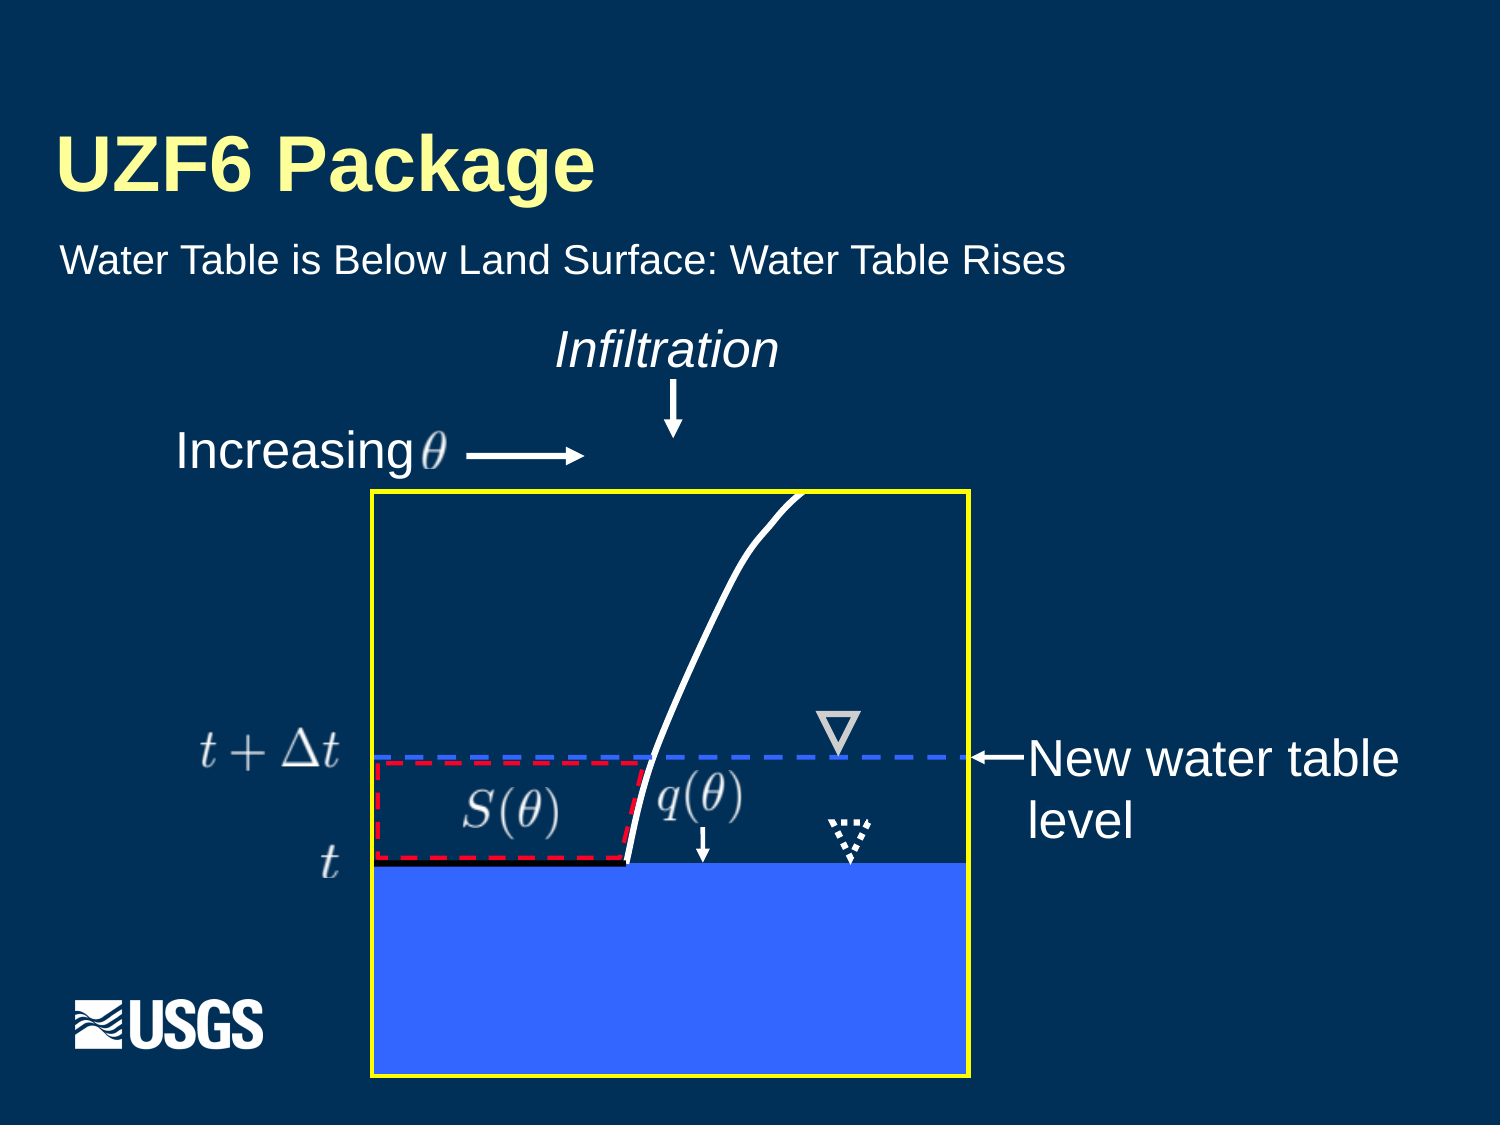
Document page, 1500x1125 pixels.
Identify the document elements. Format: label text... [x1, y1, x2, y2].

picture [420, 422, 451, 469]
picture [320, 837, 347, 878]
text_box [667, 386, 680, 439]
title UZF6 Package [40, 66, 1454, 254]
text_box [970, 751, 1024, 764]
text_box [372, 491, 969, 1077]
text_box Water Table is Below Land Surface: Water Table Rises [44, 224, 1082, 290]
text_box Increasing [159, 408, 430, 486]
picture [656, 770, 747, 826]
text_box New water table level [1012, 716, 1430, 857]
picture [199, 724, 347, 771]
picture [462, 787, 559, 842]
text_box Infiltration [539, 308, 796, 386]
text_box [466, 449, 585, 463]
